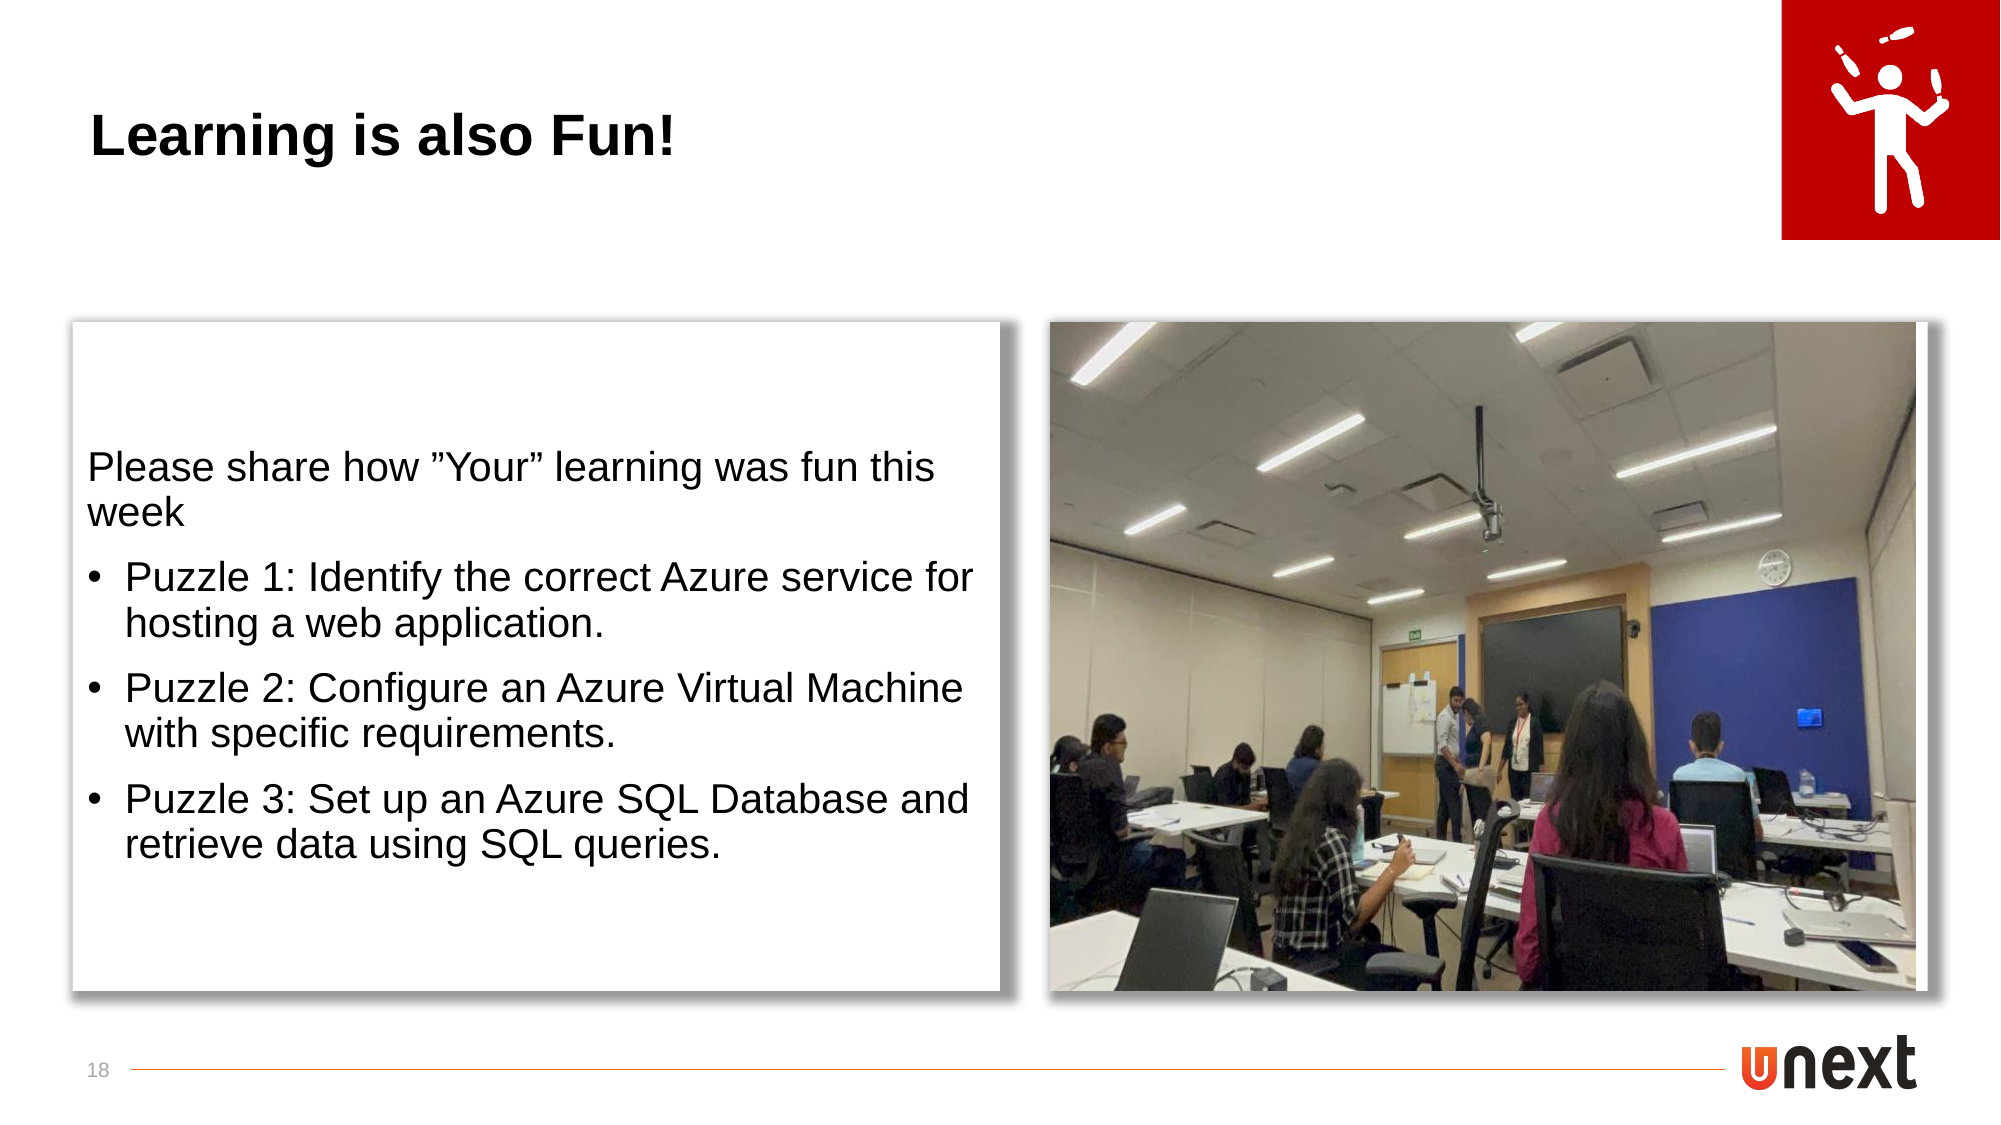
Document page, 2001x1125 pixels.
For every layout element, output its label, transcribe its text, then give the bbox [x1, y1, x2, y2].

title Learning is also Fun! [76, 78, 1791, 196]
text_box Please share how ”Your” learning was fun this week Puzzle 1: Identify the correct Azure service for hosting a web application. Puzzle 2: Configure an Azure Virtual Machine with specific requirements. Puzzle 3: Set up an Azure SQL Database and retrieve data using SQL queries. [72, 322, 1000, 991]
picture [1049, 322, 1916, 991]
text_box [1916, 322, 1928, 991]
picture [1791, 20, 1991, 220]
text_box [1781, 0, 2000, 241]
picture [1742, 1035, 1917, 1090]
slide_number 18 [48, 1047, 110, 1091]
